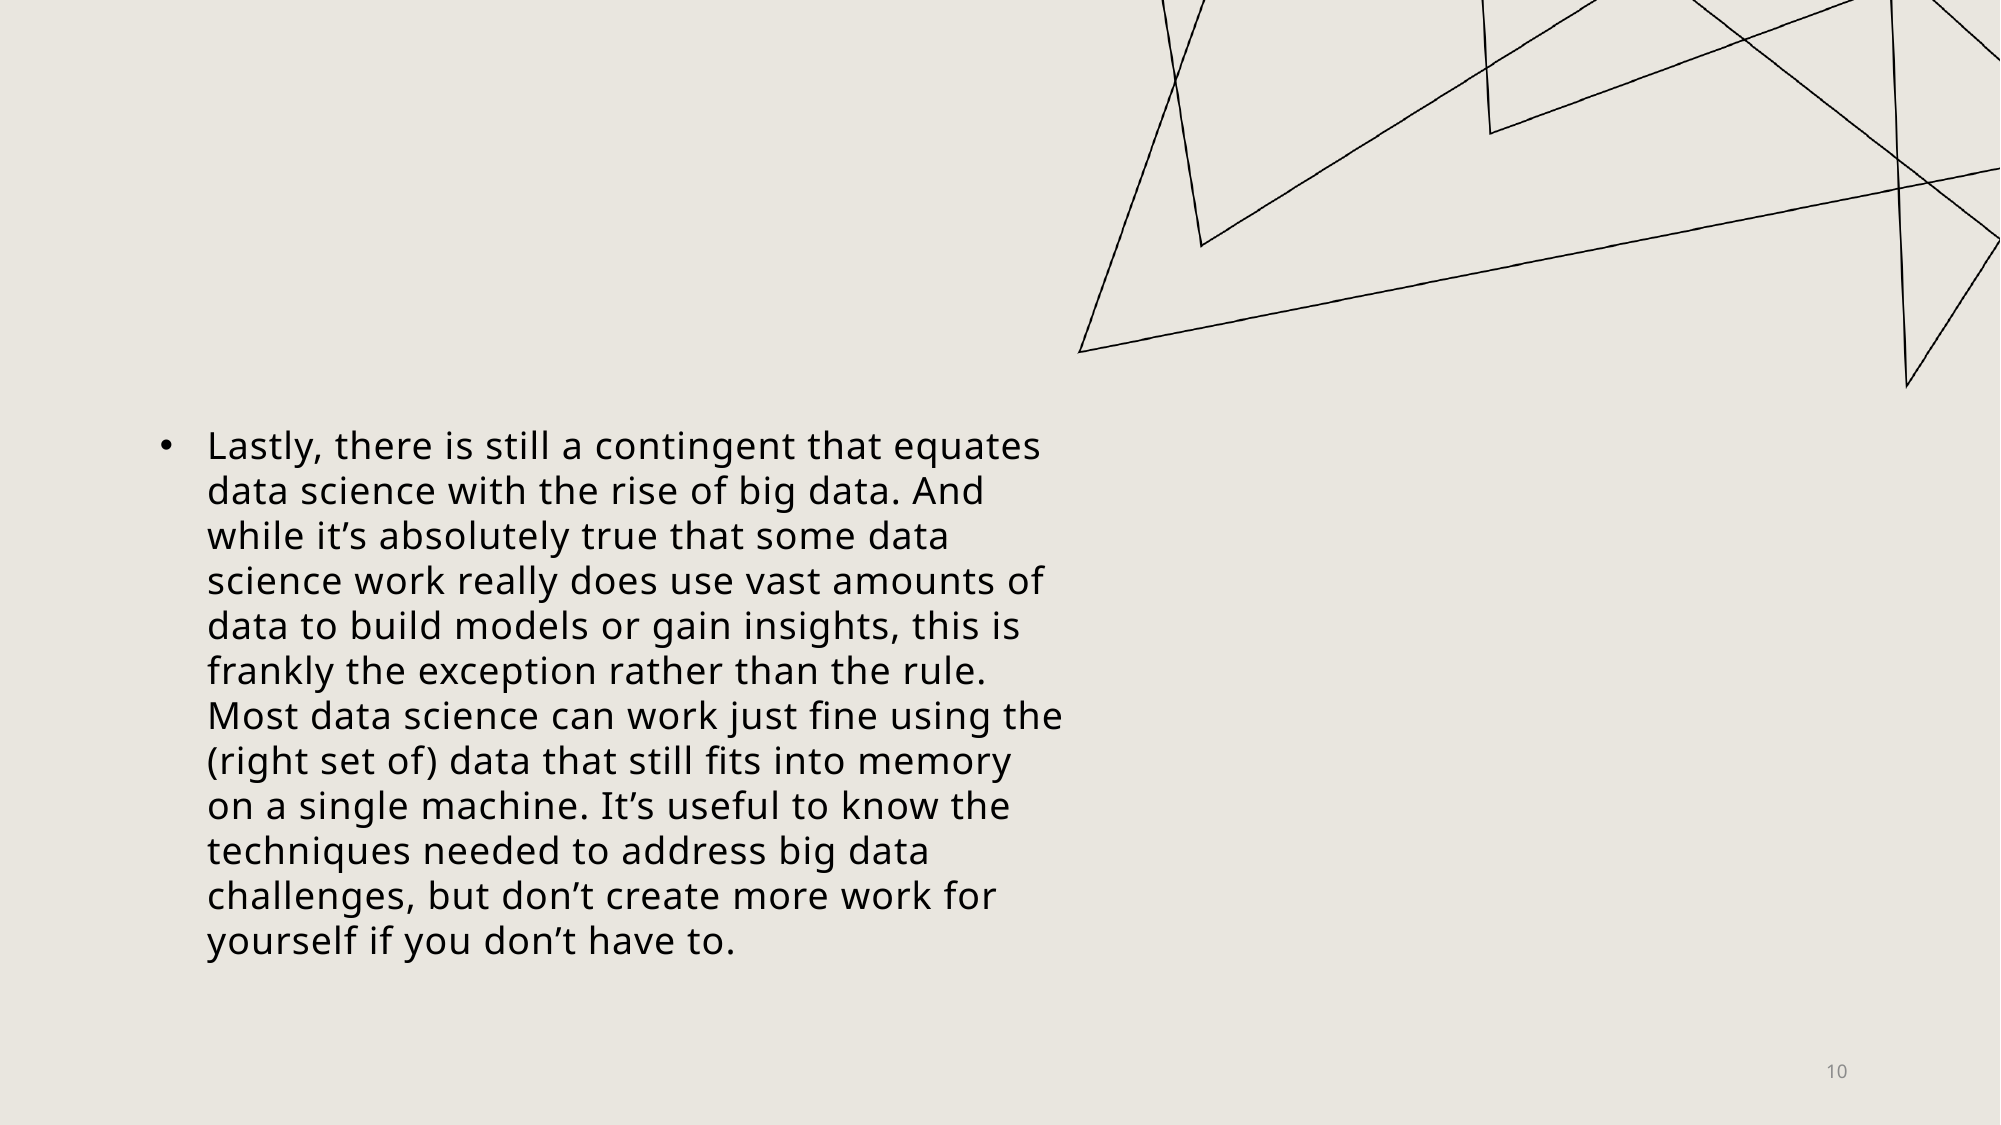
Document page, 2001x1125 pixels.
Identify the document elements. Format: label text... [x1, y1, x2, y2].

slide_number 10 [1412, 1042, 1863, 1103]
list Lastly, there is still a contingent that equates data science with the rise of big data. And while it’s absolutely true that some data science work really does use vast amounts of data to build models or gain insights, this is frankly the exception rather than the rule. Most data science can work just fine using the (right set of) data that still fits into memory on a single machine. It’s useful to know the techniques needed to address big data challenges, but don’t create more work for yourself if you don’t have to. [145, 414, 1086, 912]
picture [1034, 0, 2000, 389]
